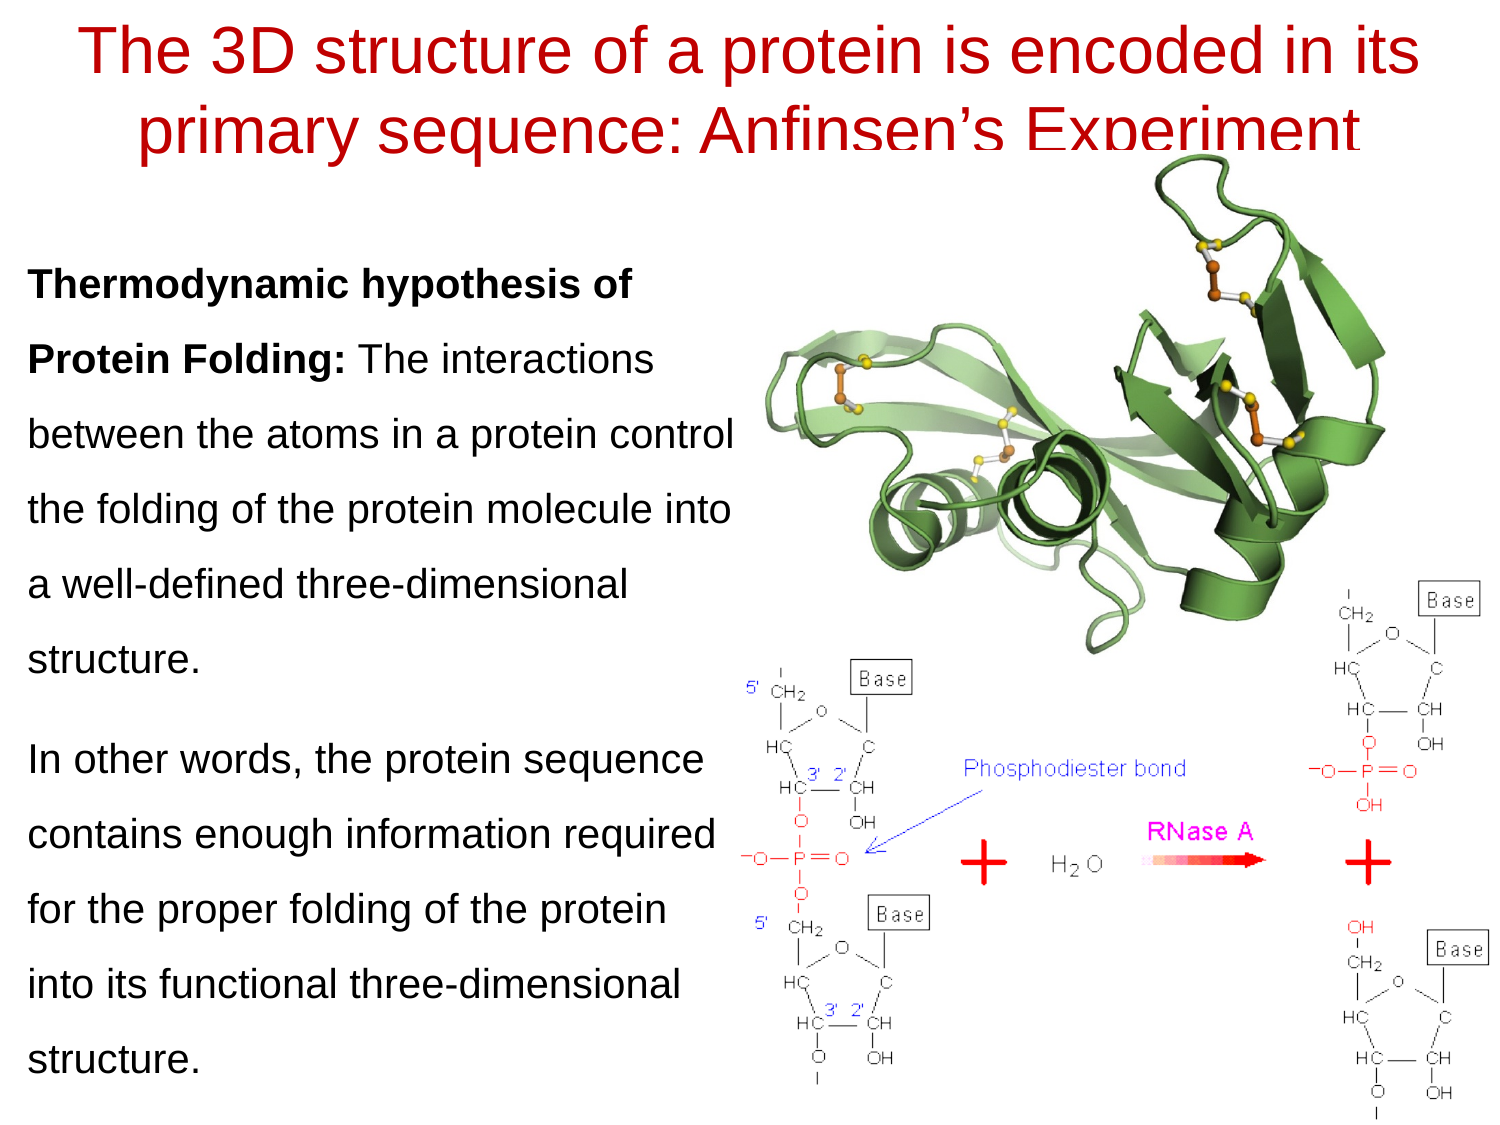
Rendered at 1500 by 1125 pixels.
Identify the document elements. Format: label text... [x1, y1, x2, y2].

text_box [737, 149, 1491, 1125]
text_box The 3D structure of a protein is encoded in its primary sequence: Anfinsen’s Experiment [31, 0, 1469, 175]
text_box Thermodynamic hypothesis of Protein Folding: The interactions between the atoms in a protein control the folding of the protein molecule into a well-defined three-dimensional structure. In other words, the protein sequence contains enough information required for the proper folding of the protein into its functional three-dimensional structure. [12, 224, 732, 1090]
